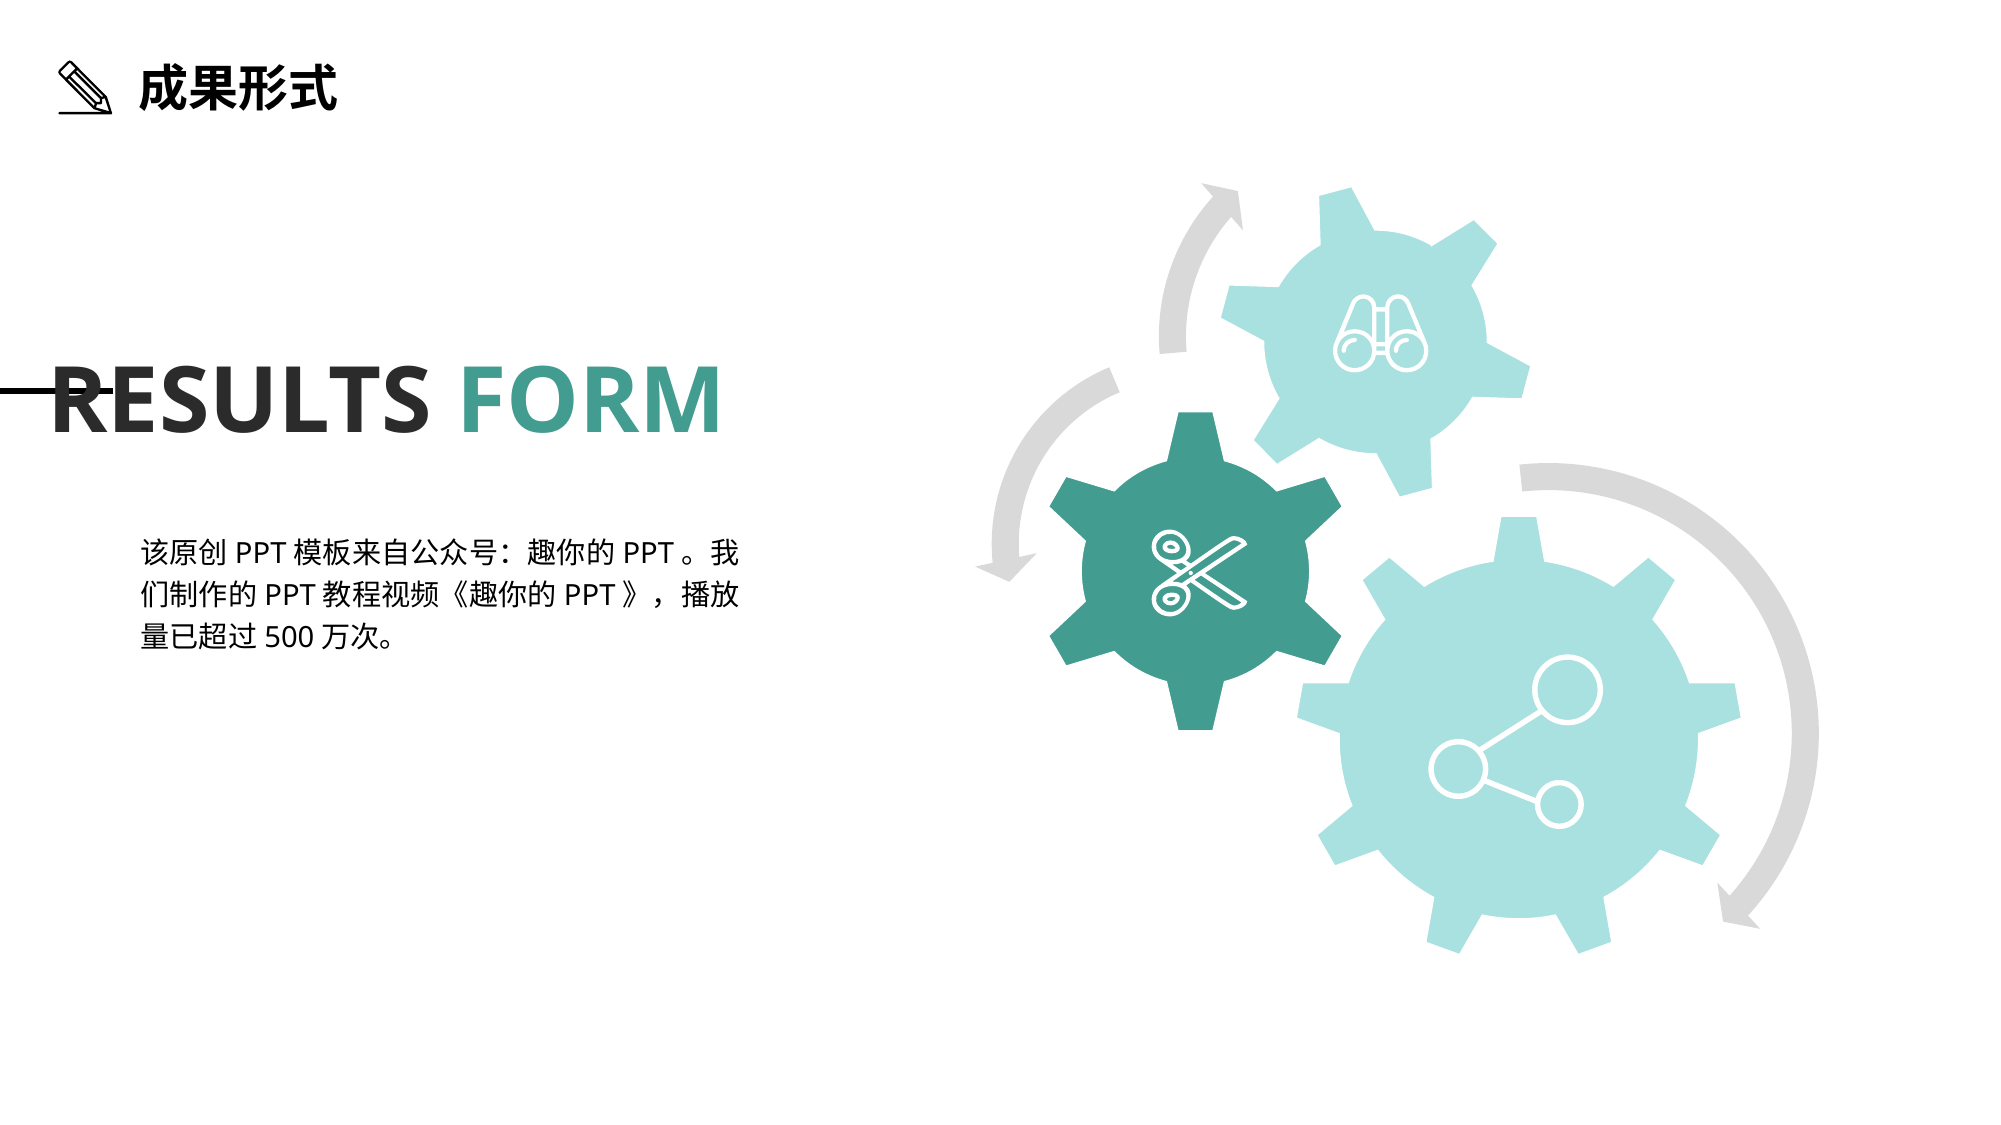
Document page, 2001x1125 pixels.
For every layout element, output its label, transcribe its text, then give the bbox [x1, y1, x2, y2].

text_box [58, 60, 113, 115]
text_box 成果形式 [123, 49, 504, 125]
text_box 该原创PPT模板来自公众号：趣你的PPT。我们制作的PPT教程视频《趣你的PPT》，播放量已超过500万次。 [140, 527, 720, 653]
text_box RESULTS FORM [32, 333, 720, 458]
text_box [720, 145, 1949, 965]
